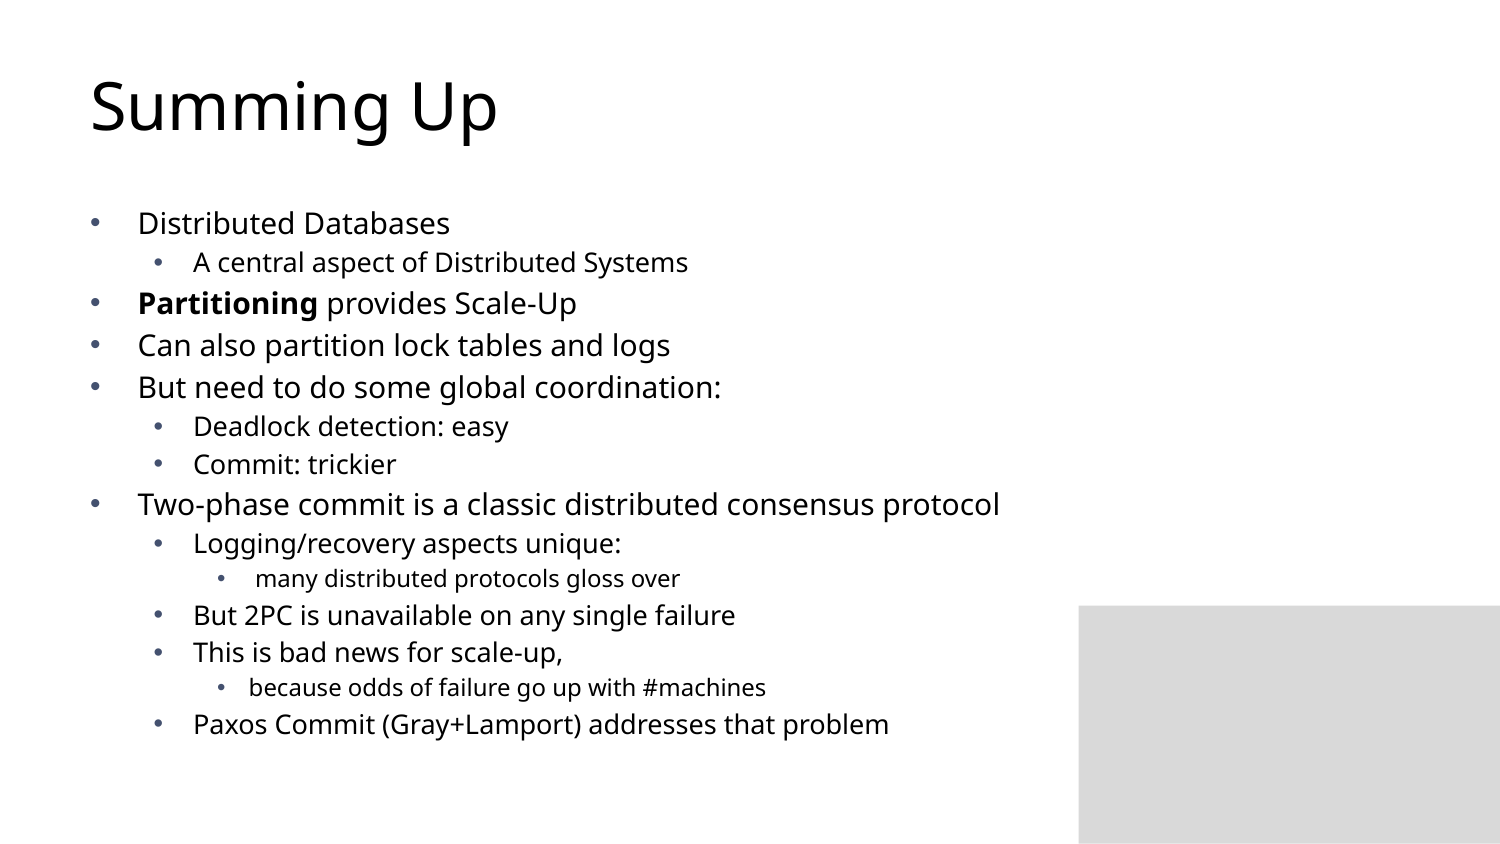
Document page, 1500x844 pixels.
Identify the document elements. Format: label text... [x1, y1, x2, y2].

title Summing Up [75, 33, 1425, 175]
list Distributed Databases A central aspect of Distributed Systems Partitioning provides Scale-Up Can also partition lock tables and logs But need to do some global coordination: Deadlock detection: easy Commit: trickier Two-phase commit is a classic distributed consensus protocol Logging/recovery aspects unique: many distributed protocols gloss over But 2PC is unavailable on any single failure This is bad news for scale-up, because odds of failure go up with #machines Paxos Commit (Gray+Lamport) addresses that problem [75, 196, 1425, 754]
